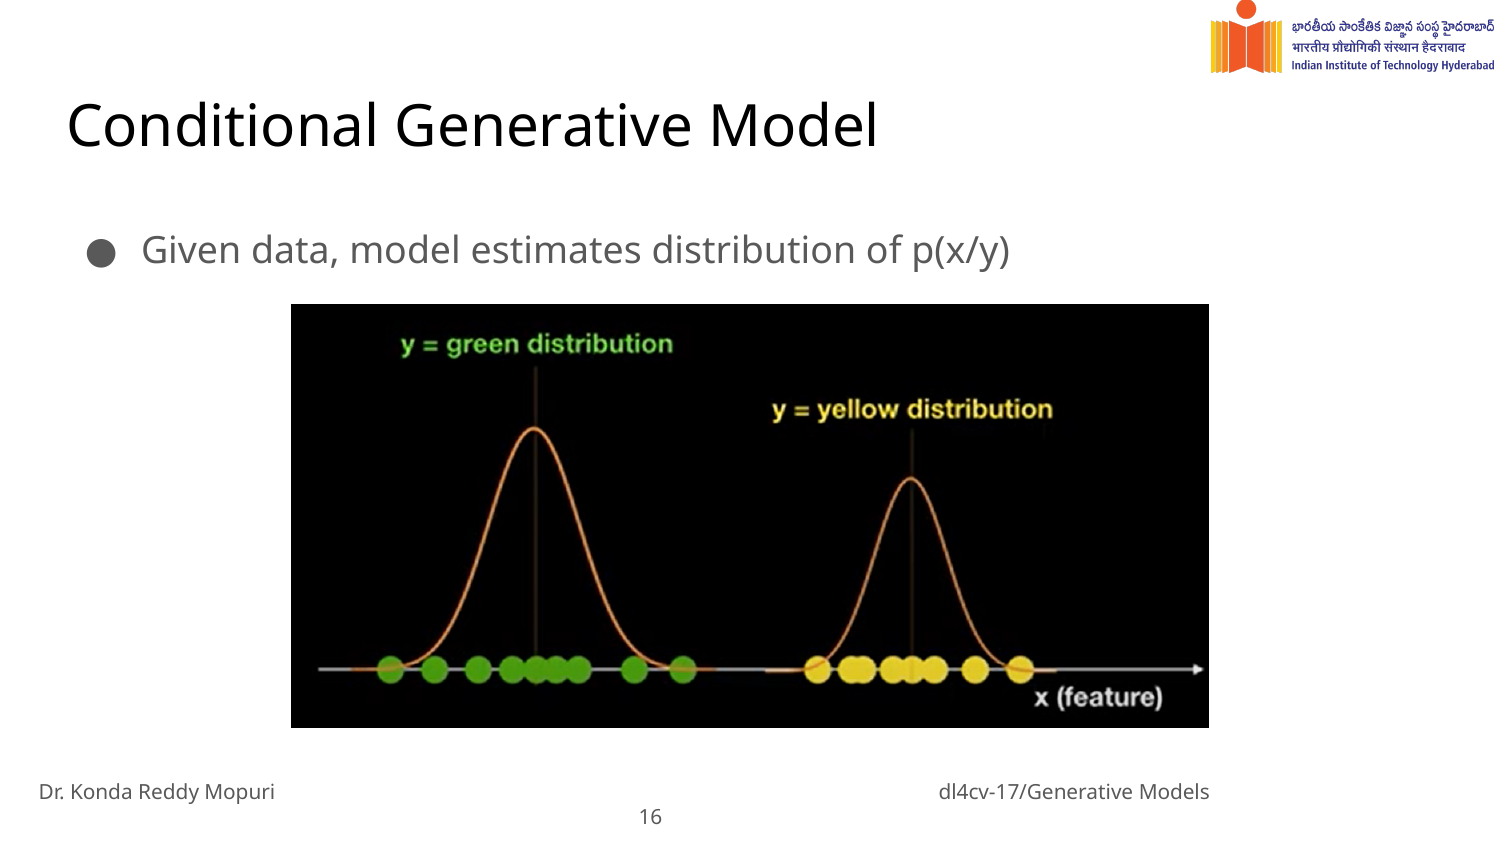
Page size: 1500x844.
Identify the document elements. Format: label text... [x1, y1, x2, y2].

picture [291, 304, 1210, 728]
list Given data, model estimates distribution of p(x/y) [51, 189, 1449, 303]
picture [1211, 0, 1494, 73]
title Conditional Generative Model [51, 72, 1449, 167]
slide_number Dr. Konda Reddy Mopuri dl4cv-17/Generative Models ‹#› [23, 545, 1480, 844]
